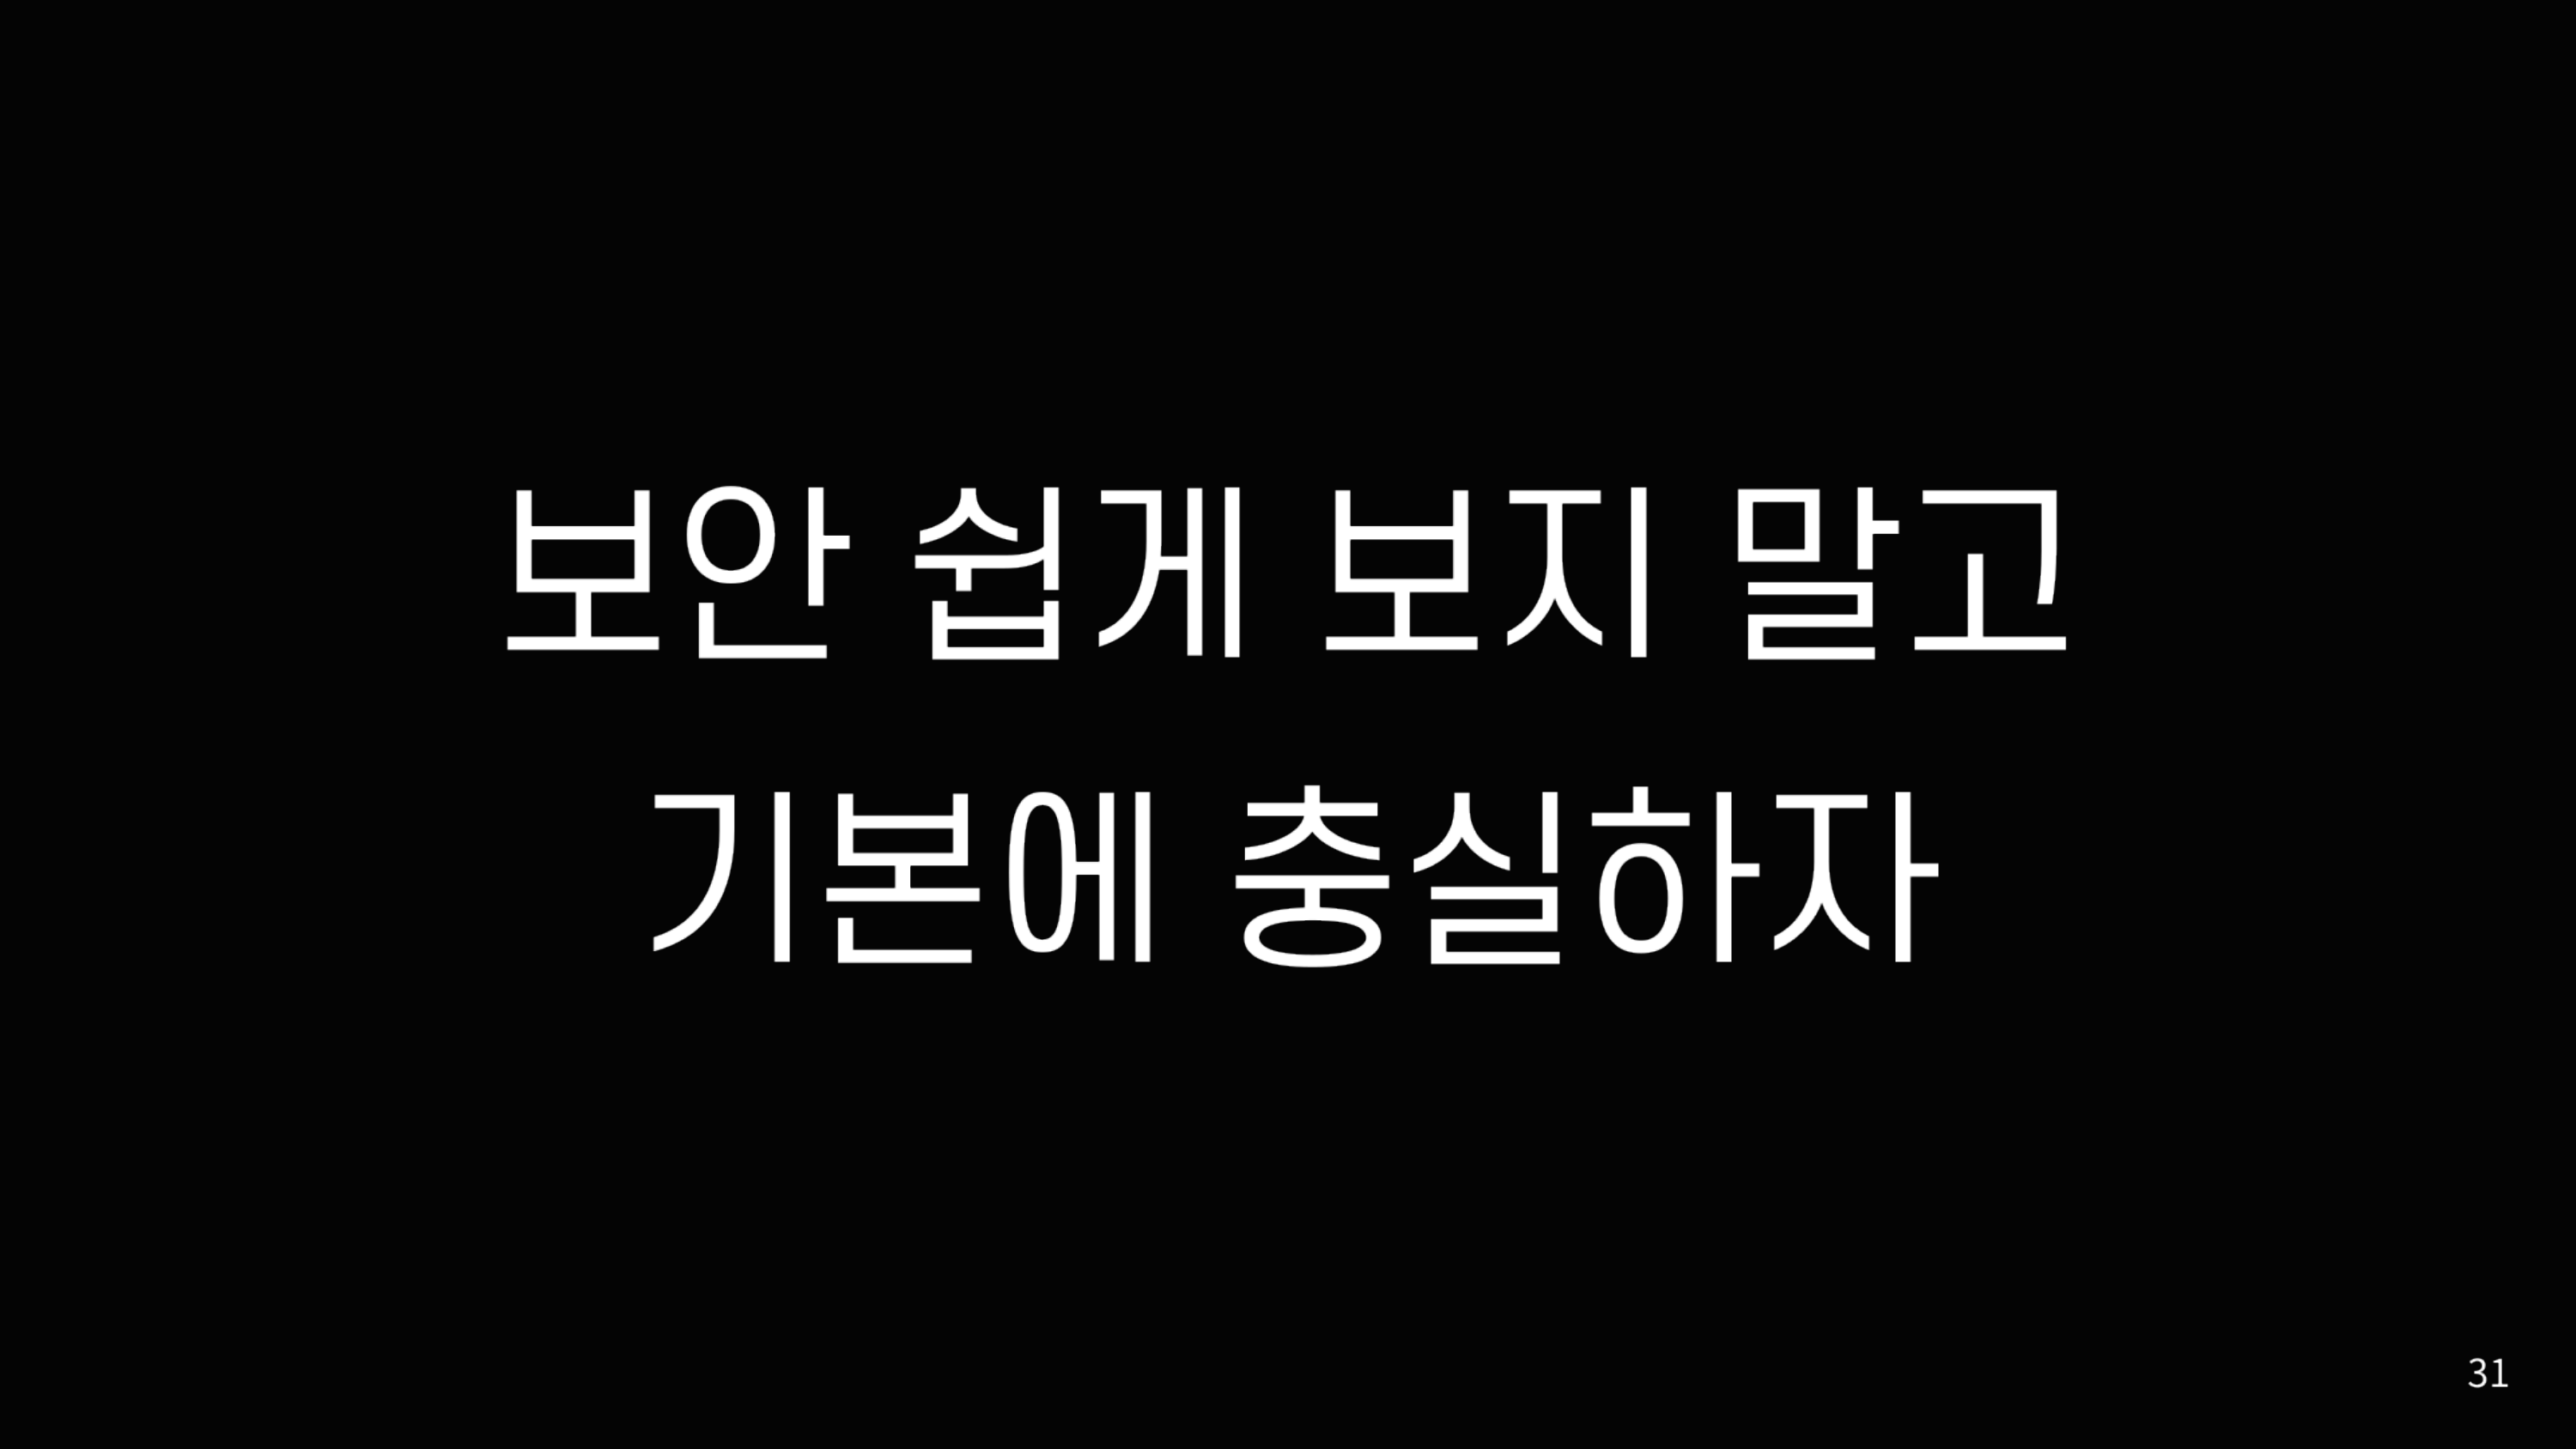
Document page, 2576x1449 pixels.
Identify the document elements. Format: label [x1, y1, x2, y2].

picture [2247, 1338, 2528, 1406]
picture [437, 409, 2190, 1055]
